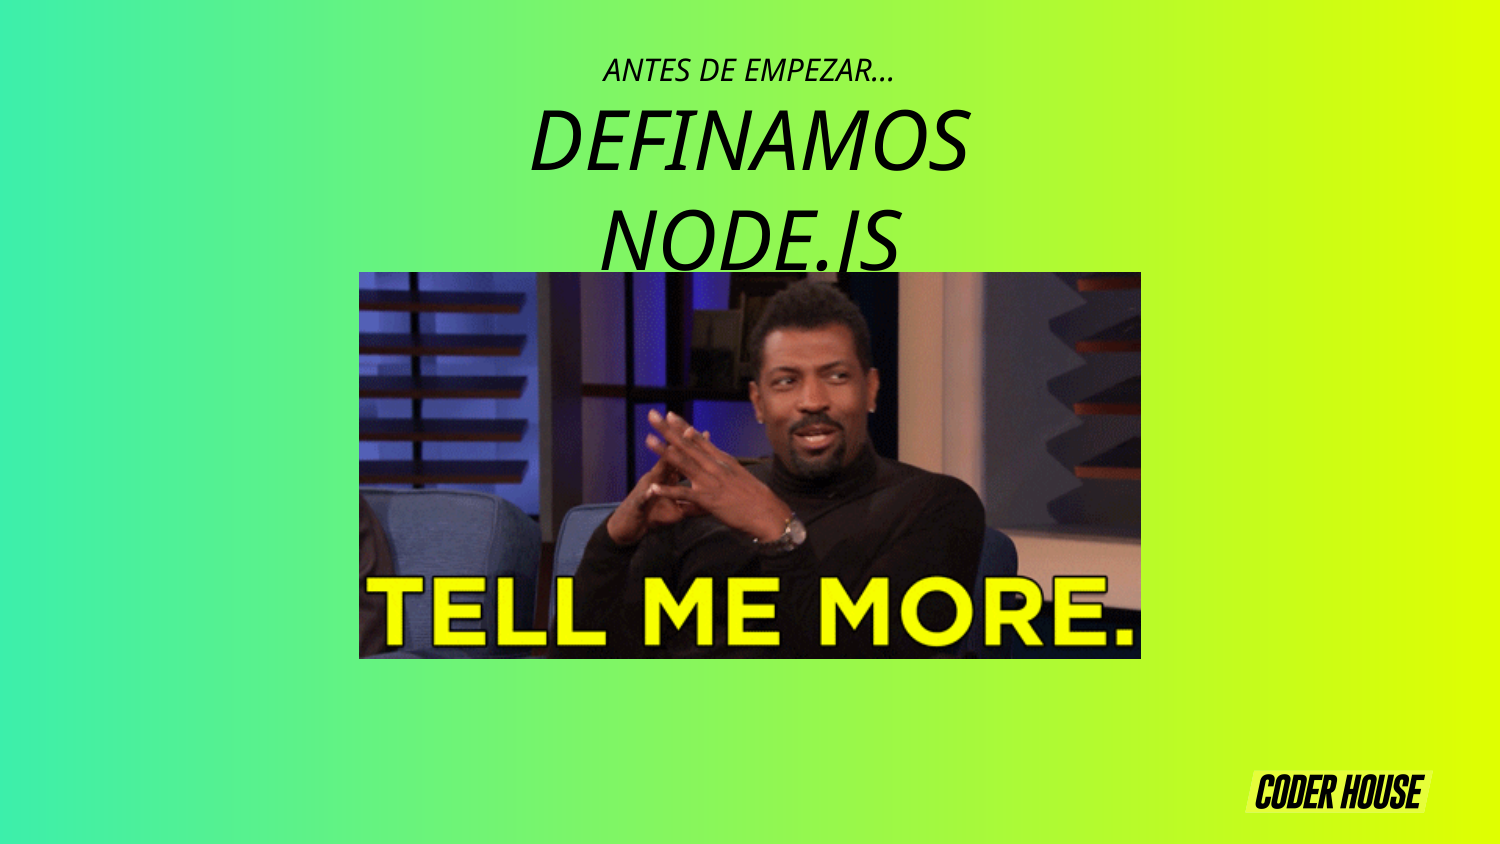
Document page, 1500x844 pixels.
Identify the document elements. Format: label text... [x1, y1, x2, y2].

picture [359, 272, 1141, 659]
text_box ANTES DE EMPEZAR… DEFINAMOS NODE.JS [358, 87, 1142, 250]
picture [1241, 764, 1437, 819]
